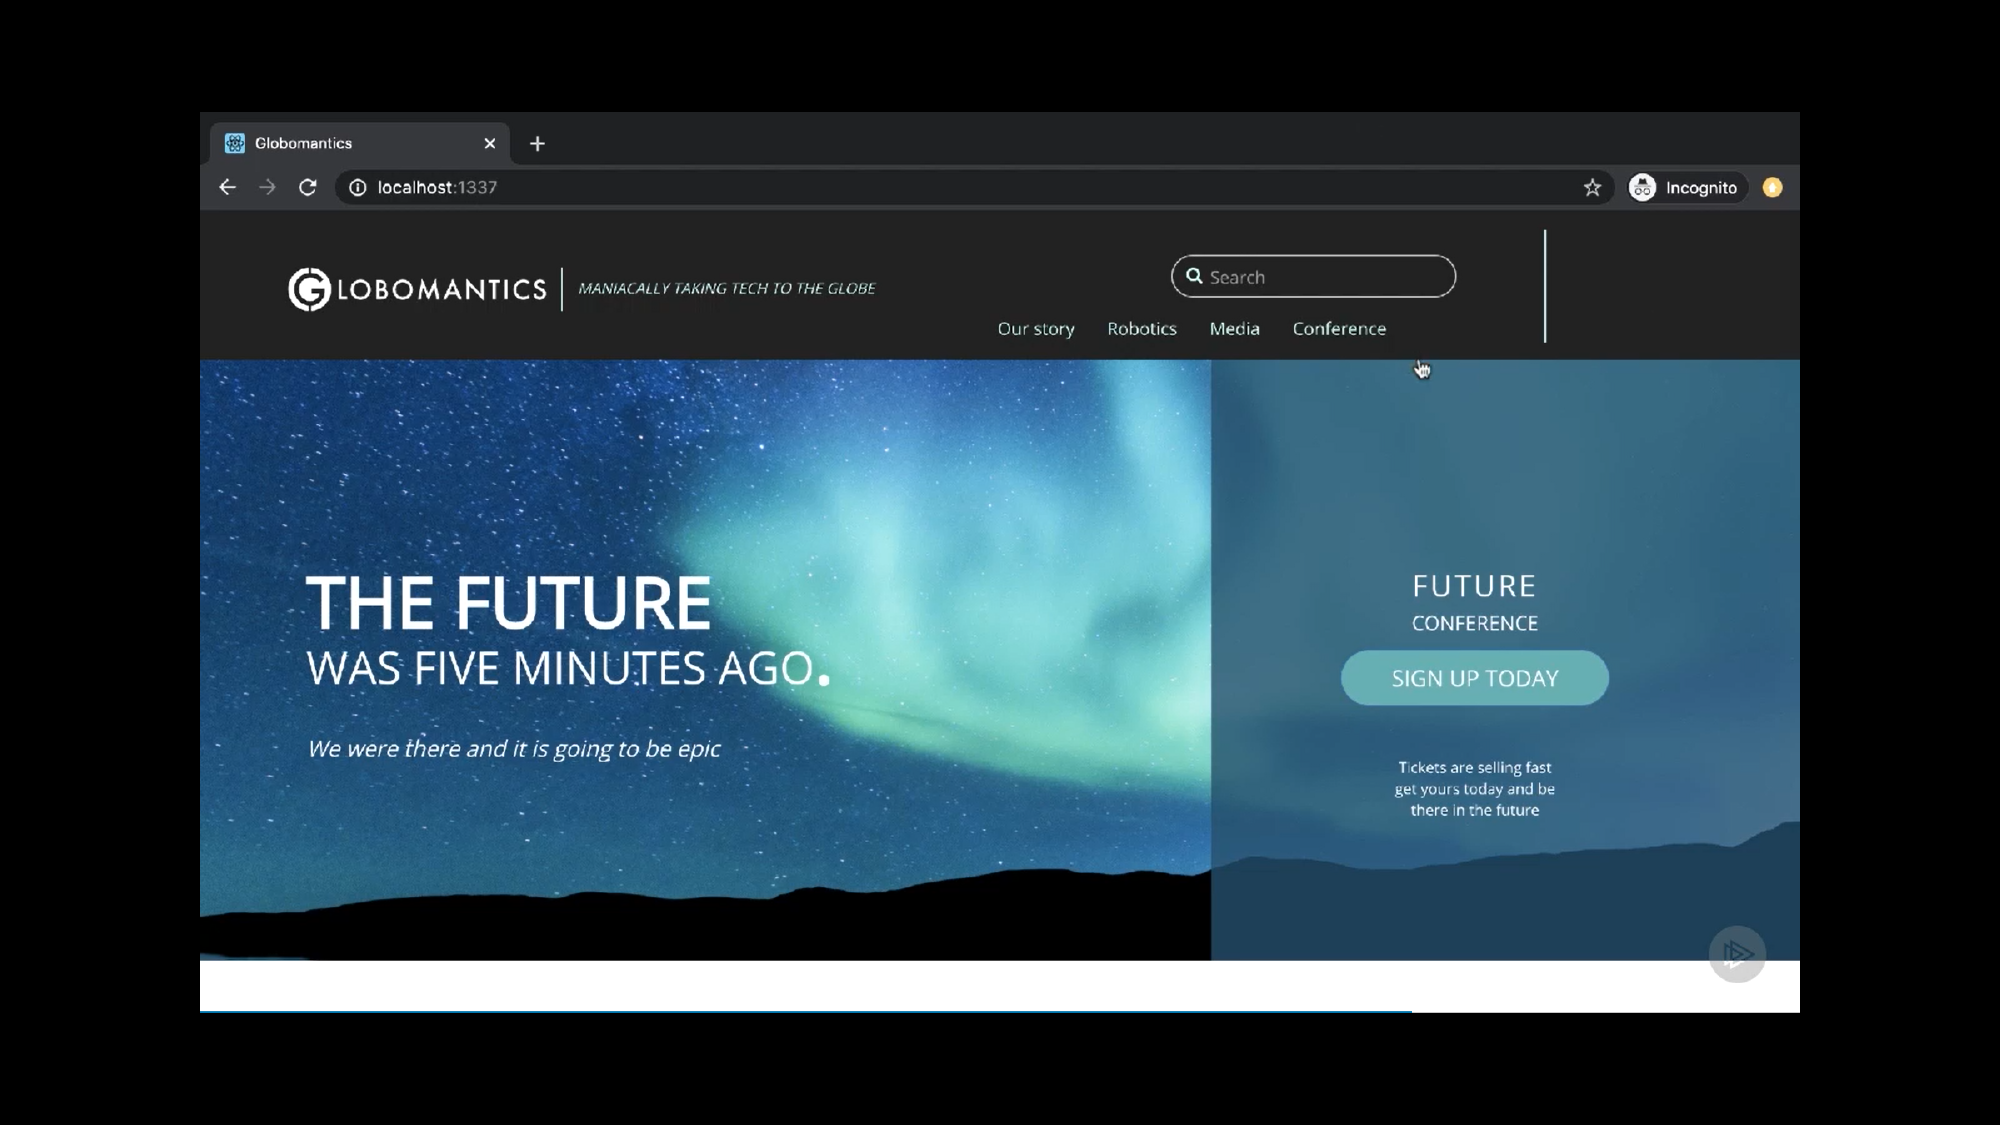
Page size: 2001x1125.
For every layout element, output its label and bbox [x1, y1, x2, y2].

picture [199, 112, 1800, 1013]
